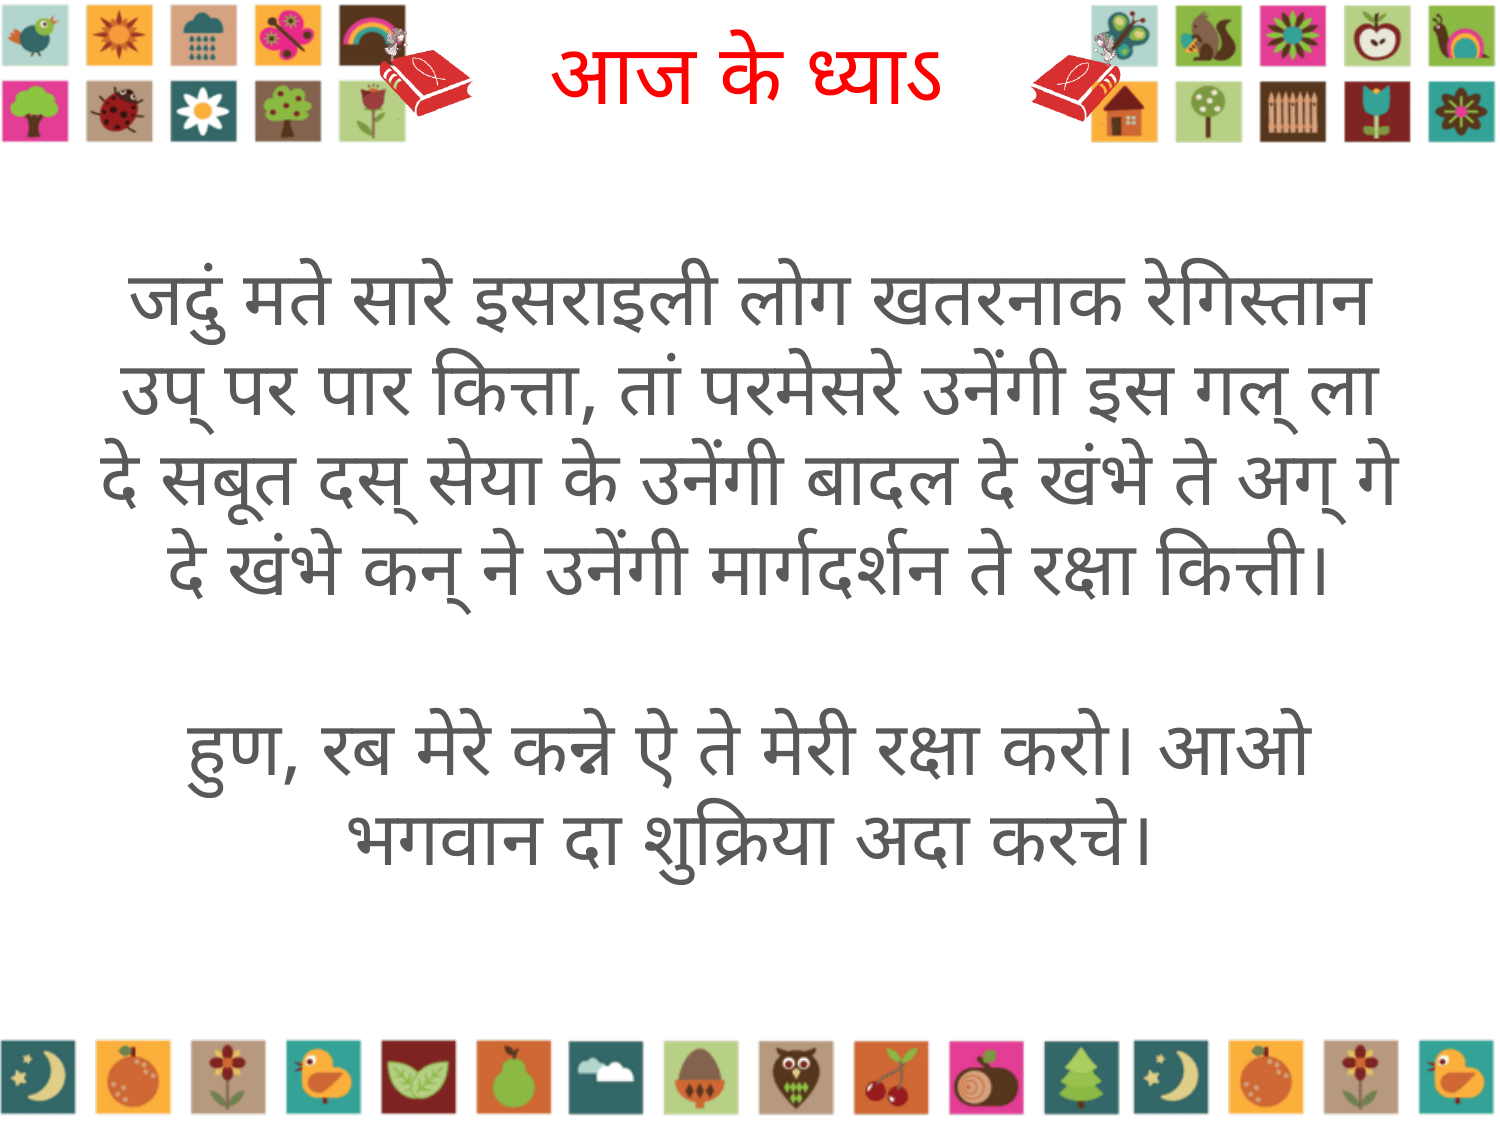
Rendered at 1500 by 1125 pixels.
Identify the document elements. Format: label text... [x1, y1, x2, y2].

text_box जदुं मते सारे इसराइली लोग खतरनाक रेगिस्तान उप् पर पार कित्ता, तां परमेसरे उनेंगी इस गल् ला दे सबूत दस् सेया के उनेंगी बादल दे खंभे ते अग् गे दे खंभे कन् ने उनेंगी मार्गदर्शन ते रक्षा कित्ती। हुण, रब मेरे कन्ने ऐ ते मेरी रक्षा करो। आओ भगवान दा शुक्रिया अदा करचे। [76, 243, 1424, 889]
text_box आज के ध्याऽ [425, 13, 1078, 129]
picture [0, 3, 505, 150]
picture [998, 3, 1500, 150]
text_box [0, 1028, 1500, 1118]
